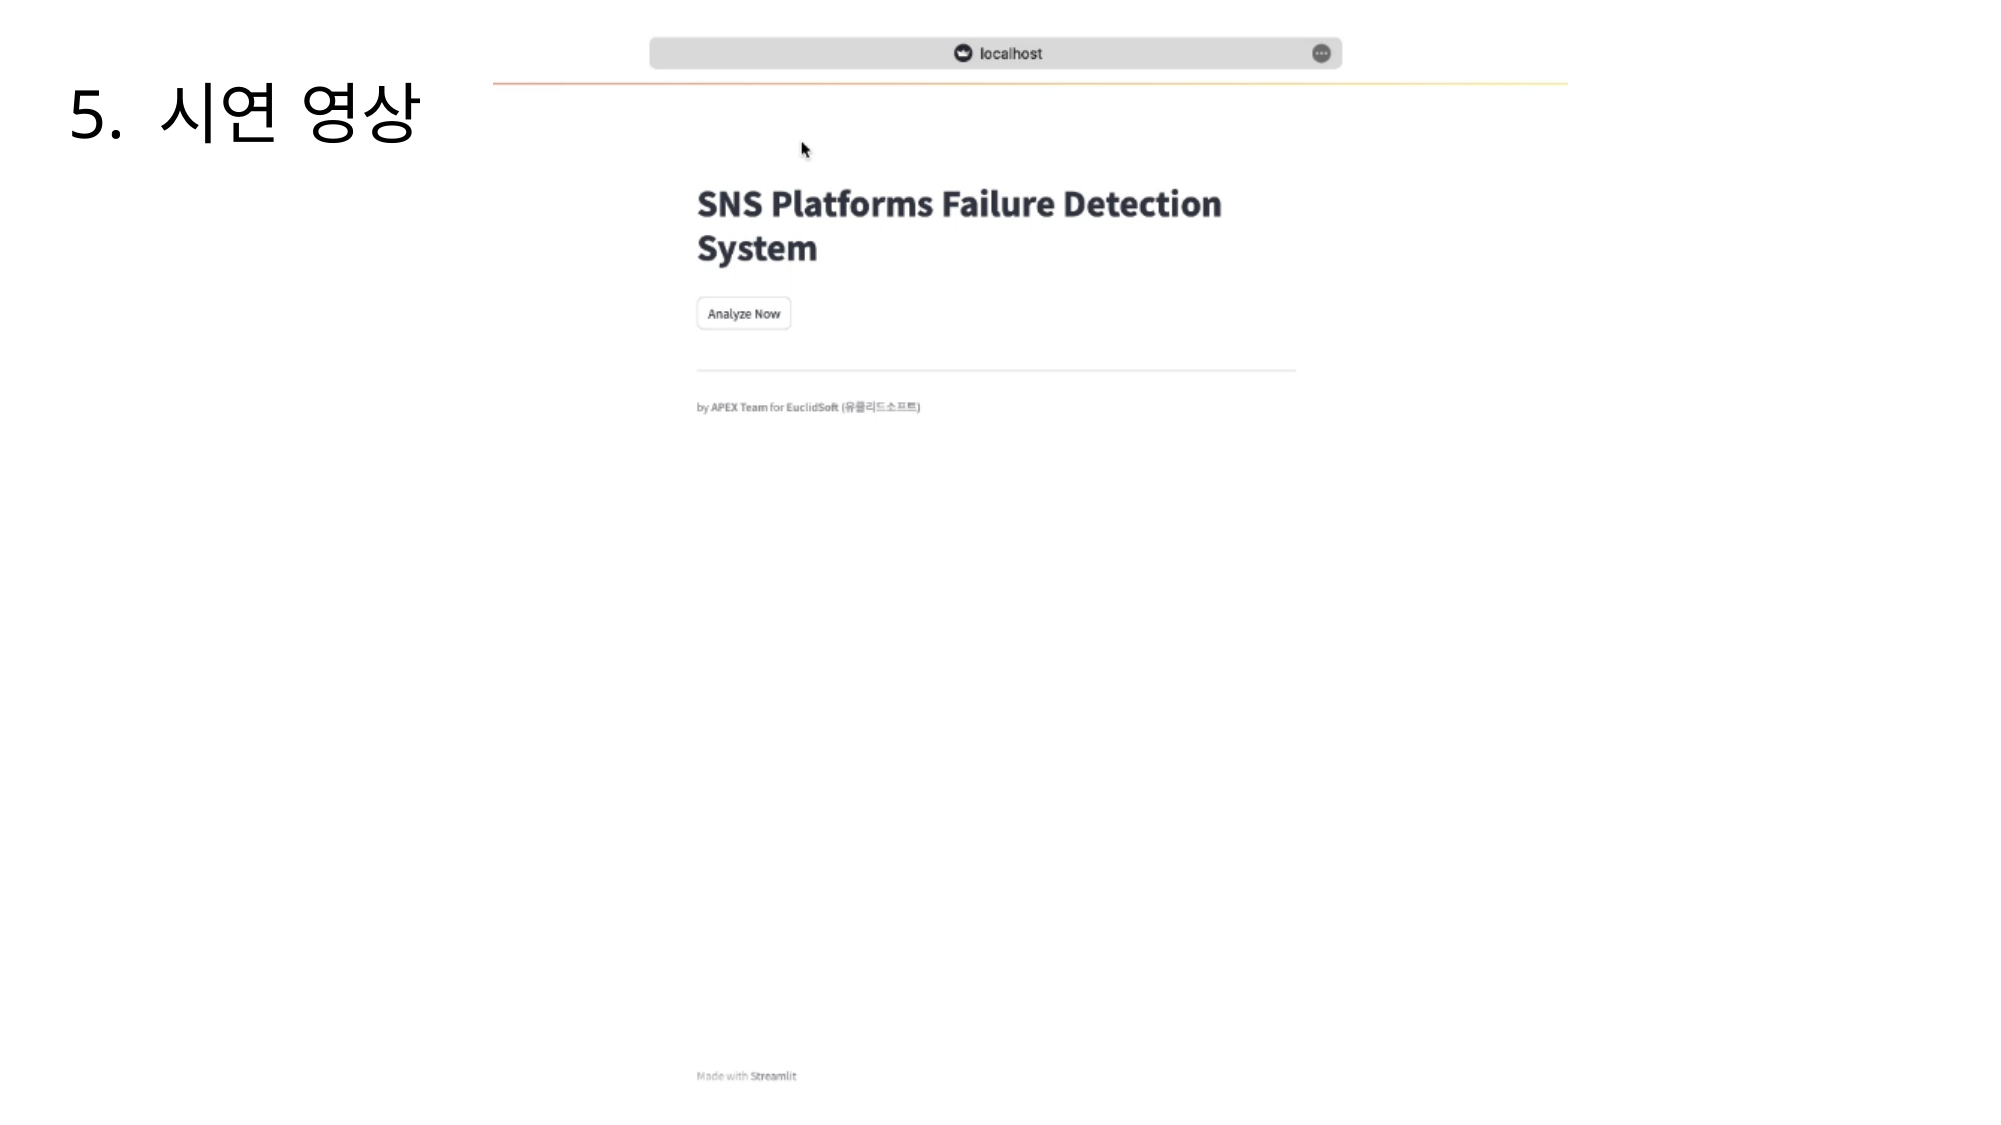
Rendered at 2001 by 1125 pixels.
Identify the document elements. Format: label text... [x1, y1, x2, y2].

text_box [492, 31, 1569, 1096]
text_box 5. 시연 영상 [54, 59, 448, 175]
